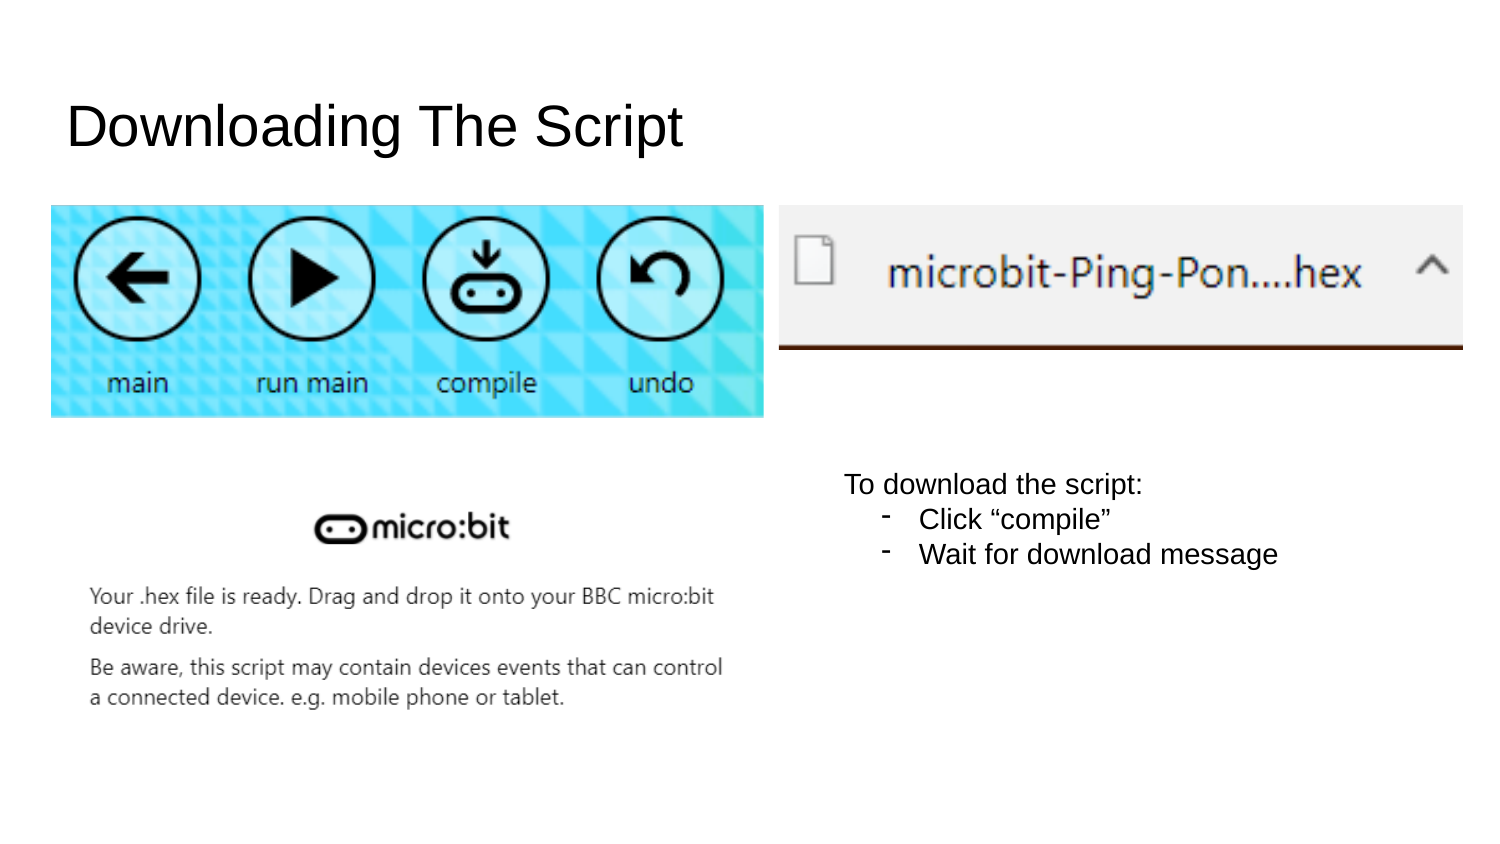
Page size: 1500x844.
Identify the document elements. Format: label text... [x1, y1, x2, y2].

picture [50, 204, 764, 418]
picture [50, 473, 764, 761]
text_box To download the script: Click “compile” Wait for download message [829, 450, 1449, 615]
title Downloading The Script [51, 72, 1449, 167]
picture [778, 204, 1464, 350]
